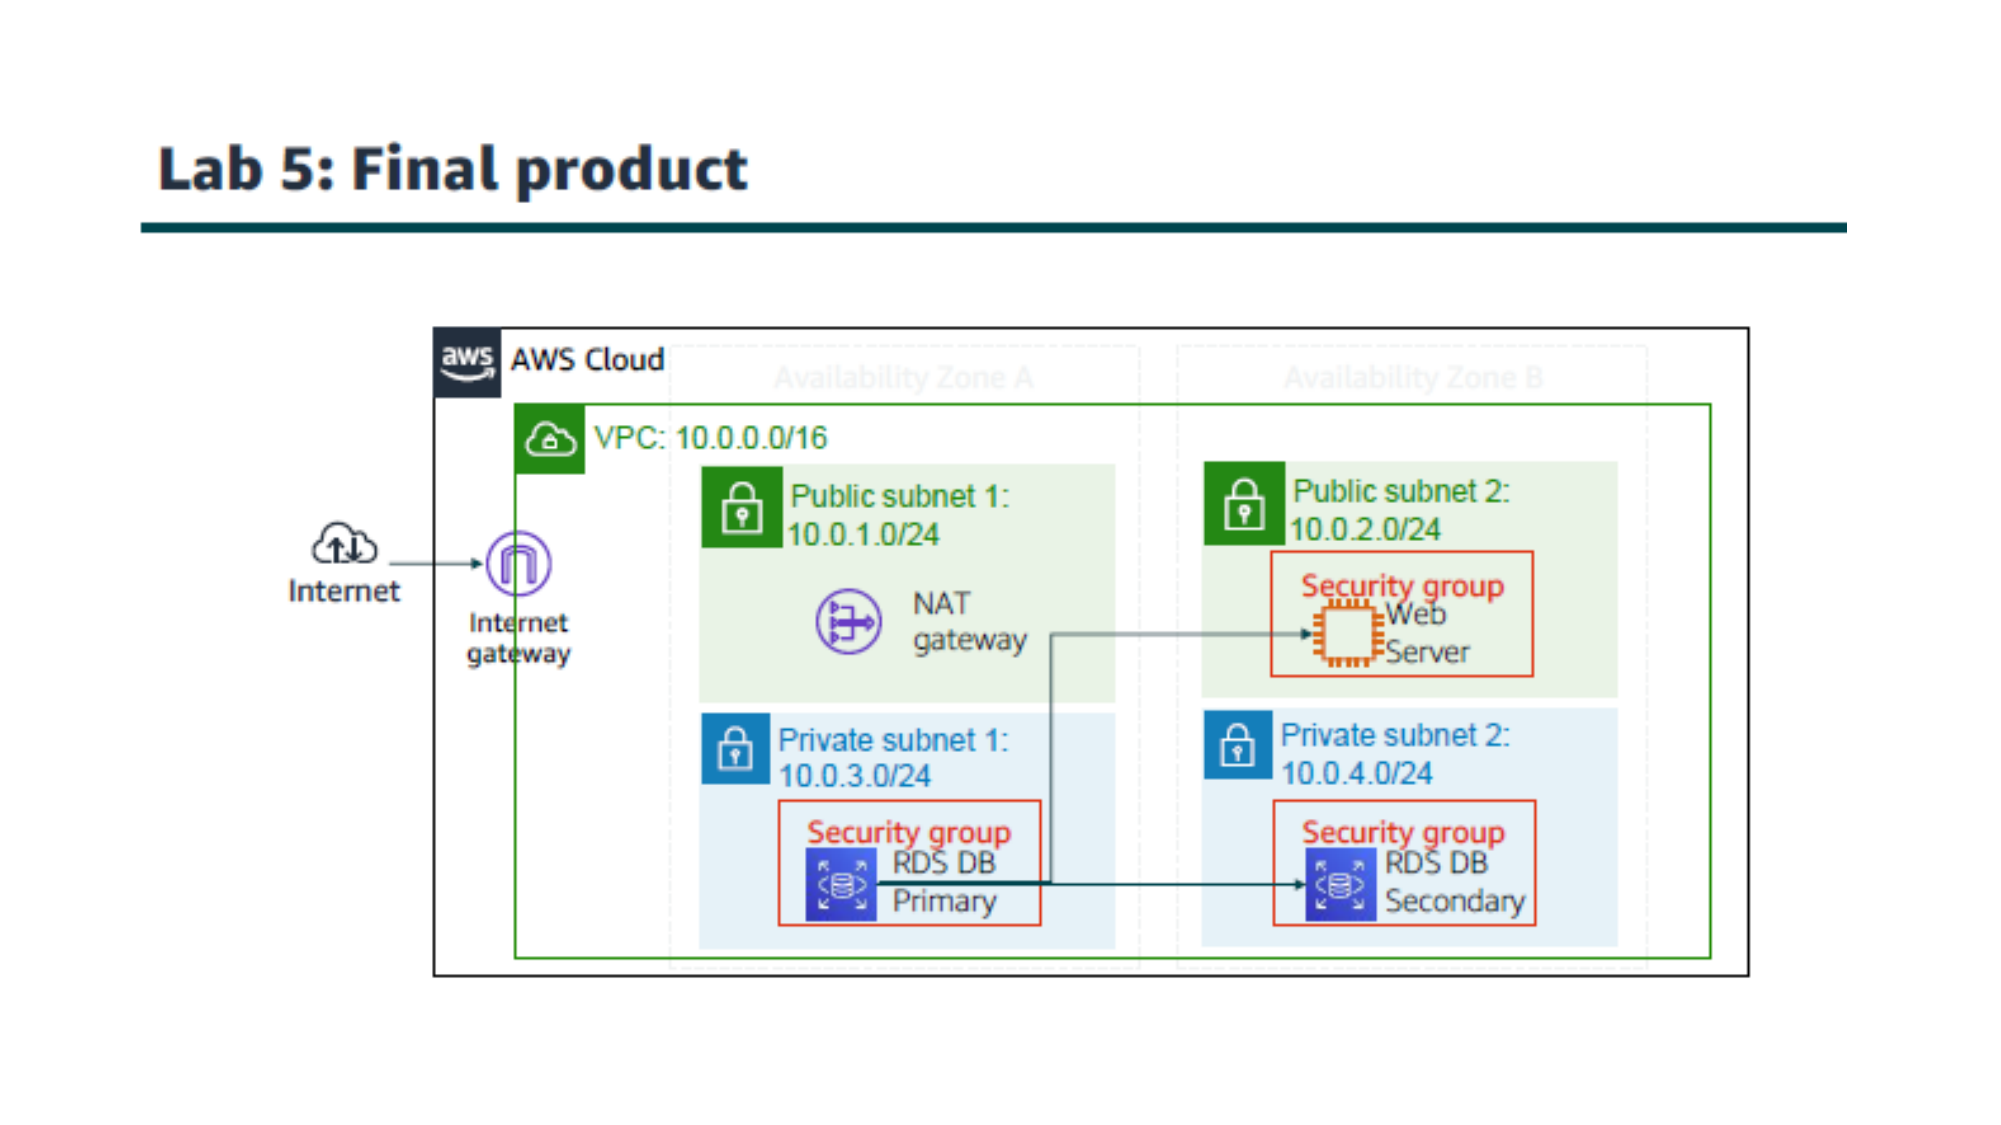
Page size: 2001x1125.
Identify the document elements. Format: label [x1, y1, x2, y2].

picture [129, 109, 1847, 1006]
